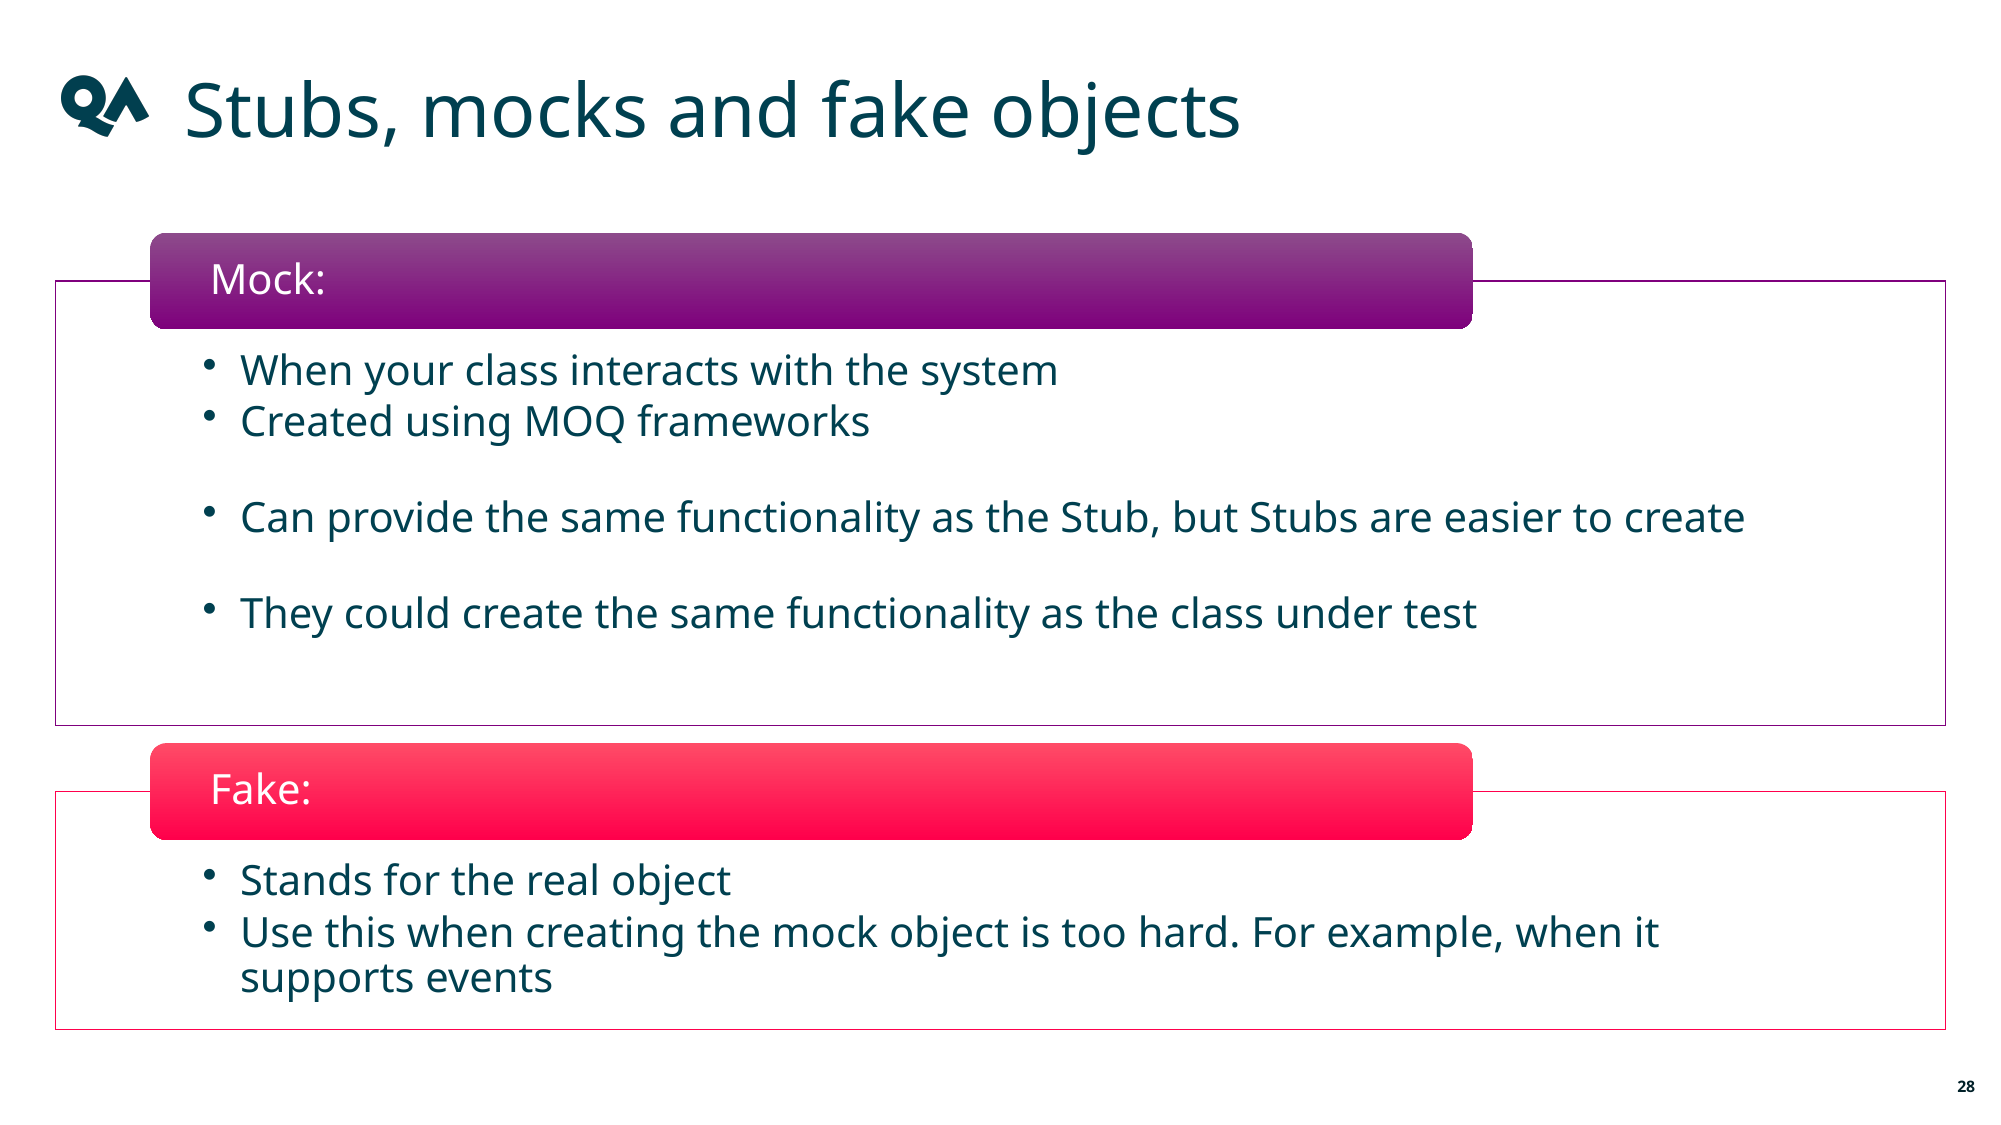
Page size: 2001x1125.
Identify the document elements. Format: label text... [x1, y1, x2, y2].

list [55, 224, 1946, 1038]
slide_number 28 [1846, 1068, 1976, 1098]
title Stubs, mocks and fake objects [184, 62, 1590, 195]
picture [44, 61, 166, 148]
